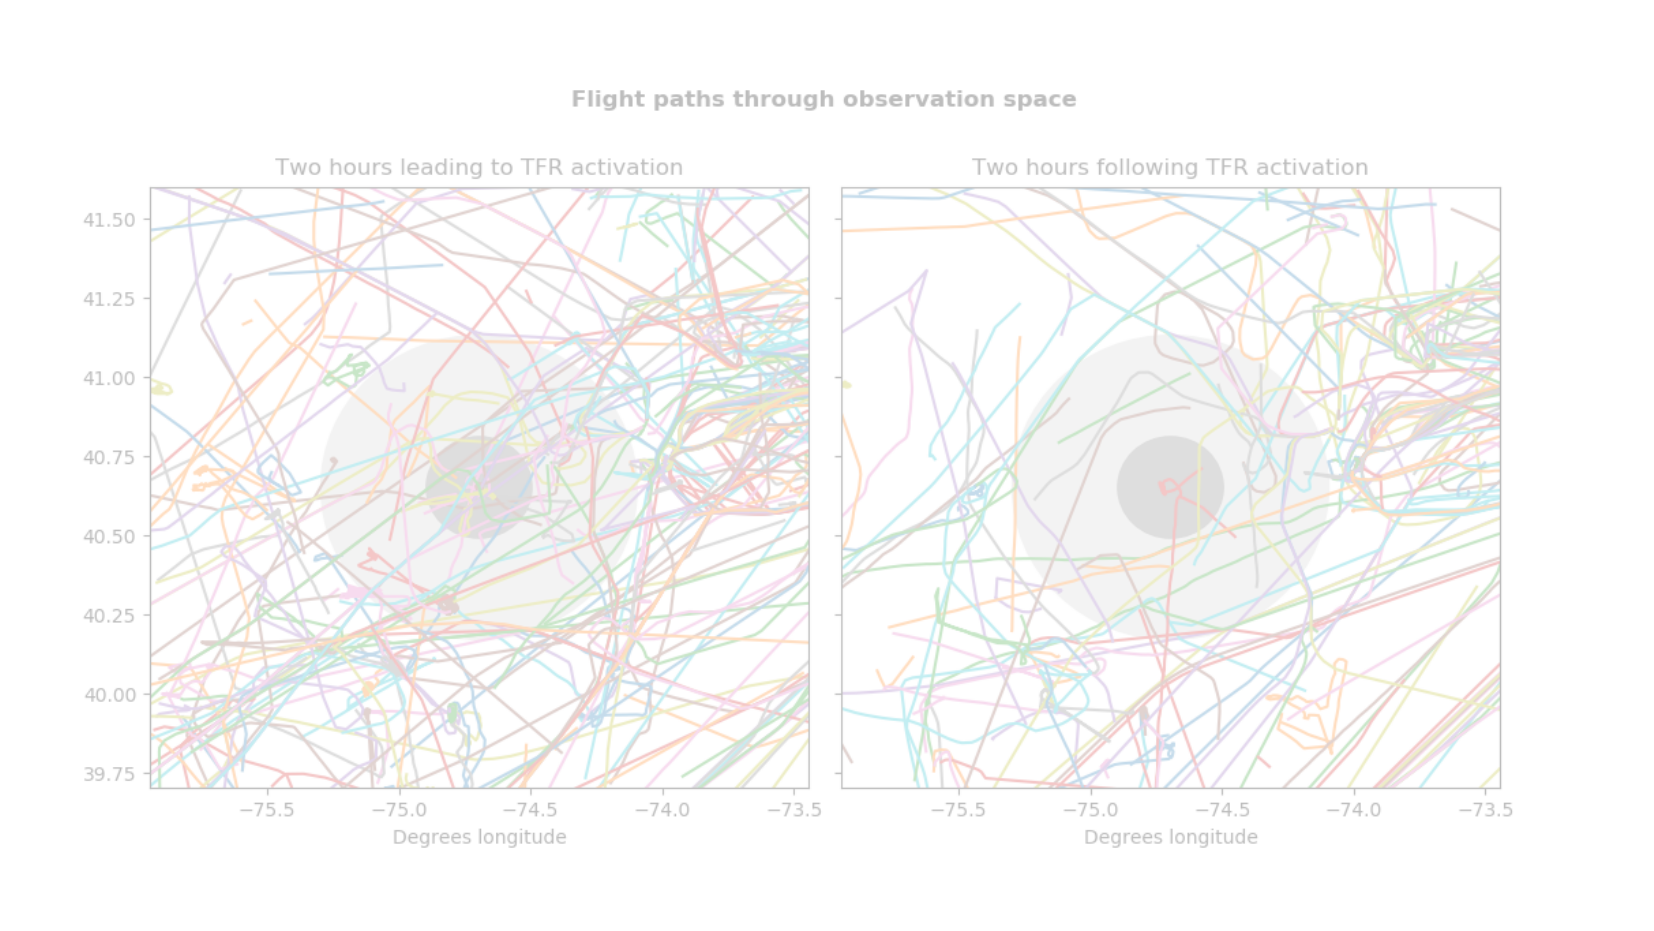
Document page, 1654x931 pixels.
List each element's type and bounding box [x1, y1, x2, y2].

picture [74, 74, 1576, 893]
